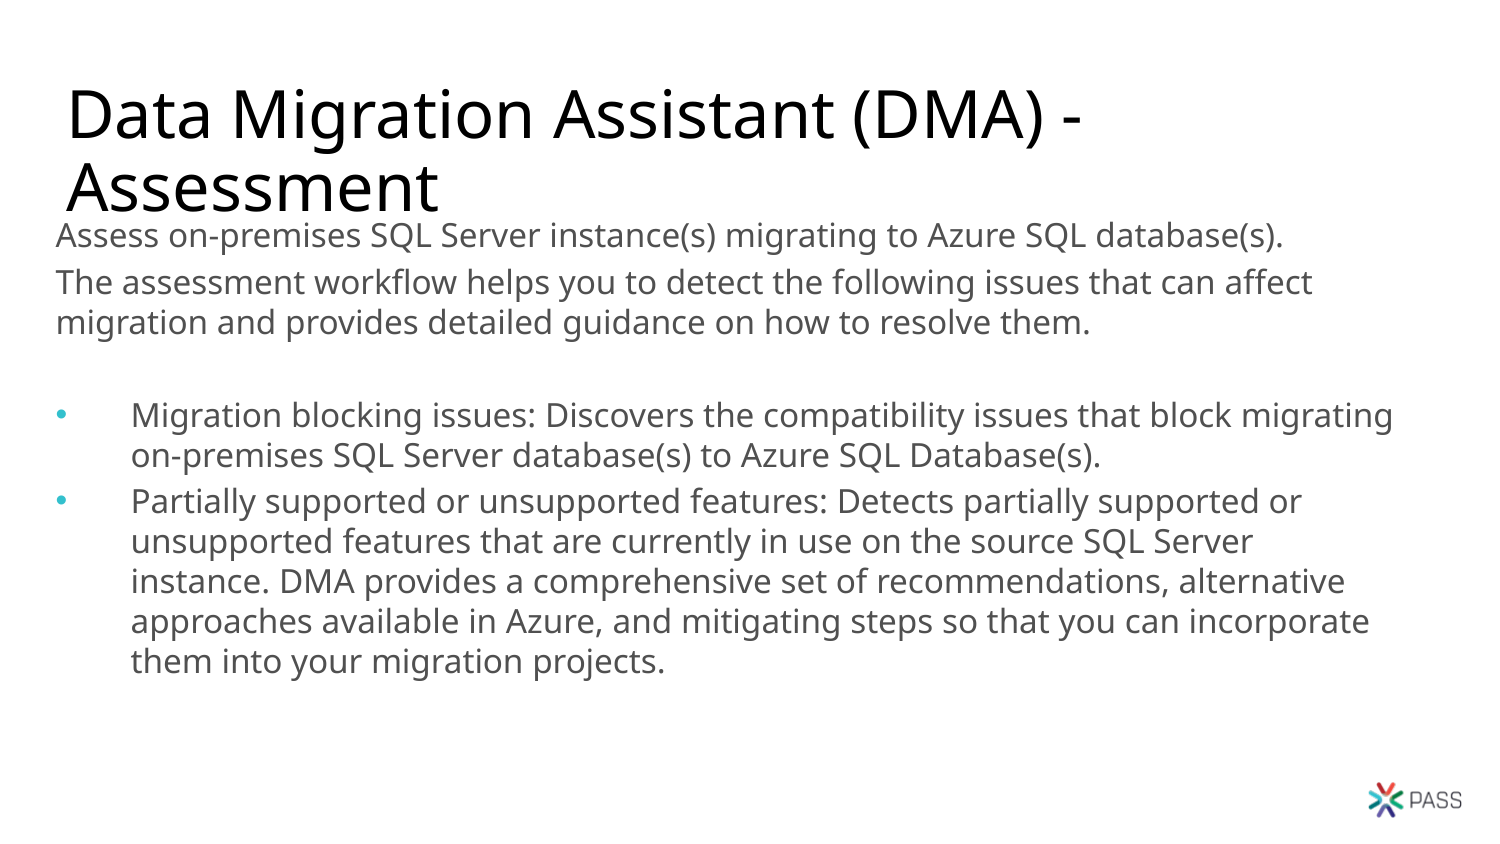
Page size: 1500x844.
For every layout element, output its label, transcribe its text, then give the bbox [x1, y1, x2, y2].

title Data Migration Assistant (DMA) - Assessment [51, 71, 1443, 173]
list Assess on-premises SQL Server instance(s) migrating to Azure SQL database(s). The assessment workflow helps you to detect the following issues that can affect migration and provides detailed guidance on how to resolve them. Migration blocking issues: Discovers the compatibility issues that block migrating on-premises SQL Server database(s) to Azure SQL Database(s). Partially supported or unsupported features: Detects partially supported or unsupported features that are currently in use on the source SQL Server instance. DMA provides a comprehensive set of recommendations, alternative approaches available in Azure, and mitigating steps so that you can incorporate them into your migration projects. [40, 206, 1433, 709]
picture [1367, 780, 1463, 820]
